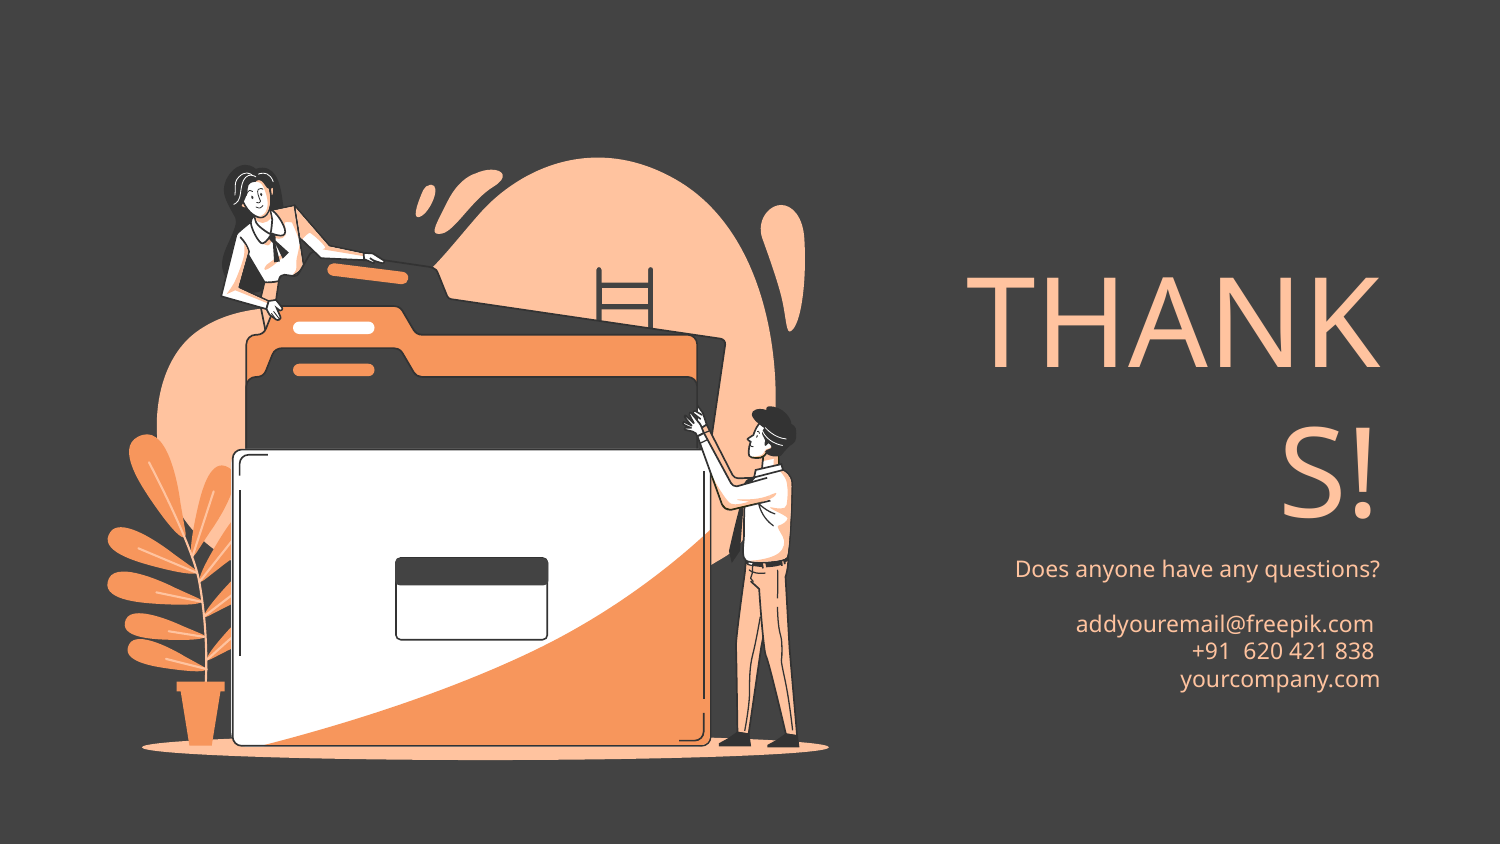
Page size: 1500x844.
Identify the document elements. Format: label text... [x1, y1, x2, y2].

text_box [96, 157, 830, 761]
title THANKS! [908, 375, 1381, 543]
subtitle Does anyone have any questions? addyouremail@freepik.com +91 620 421 838 yourcompany.com [942, 554, 1381, 683]
